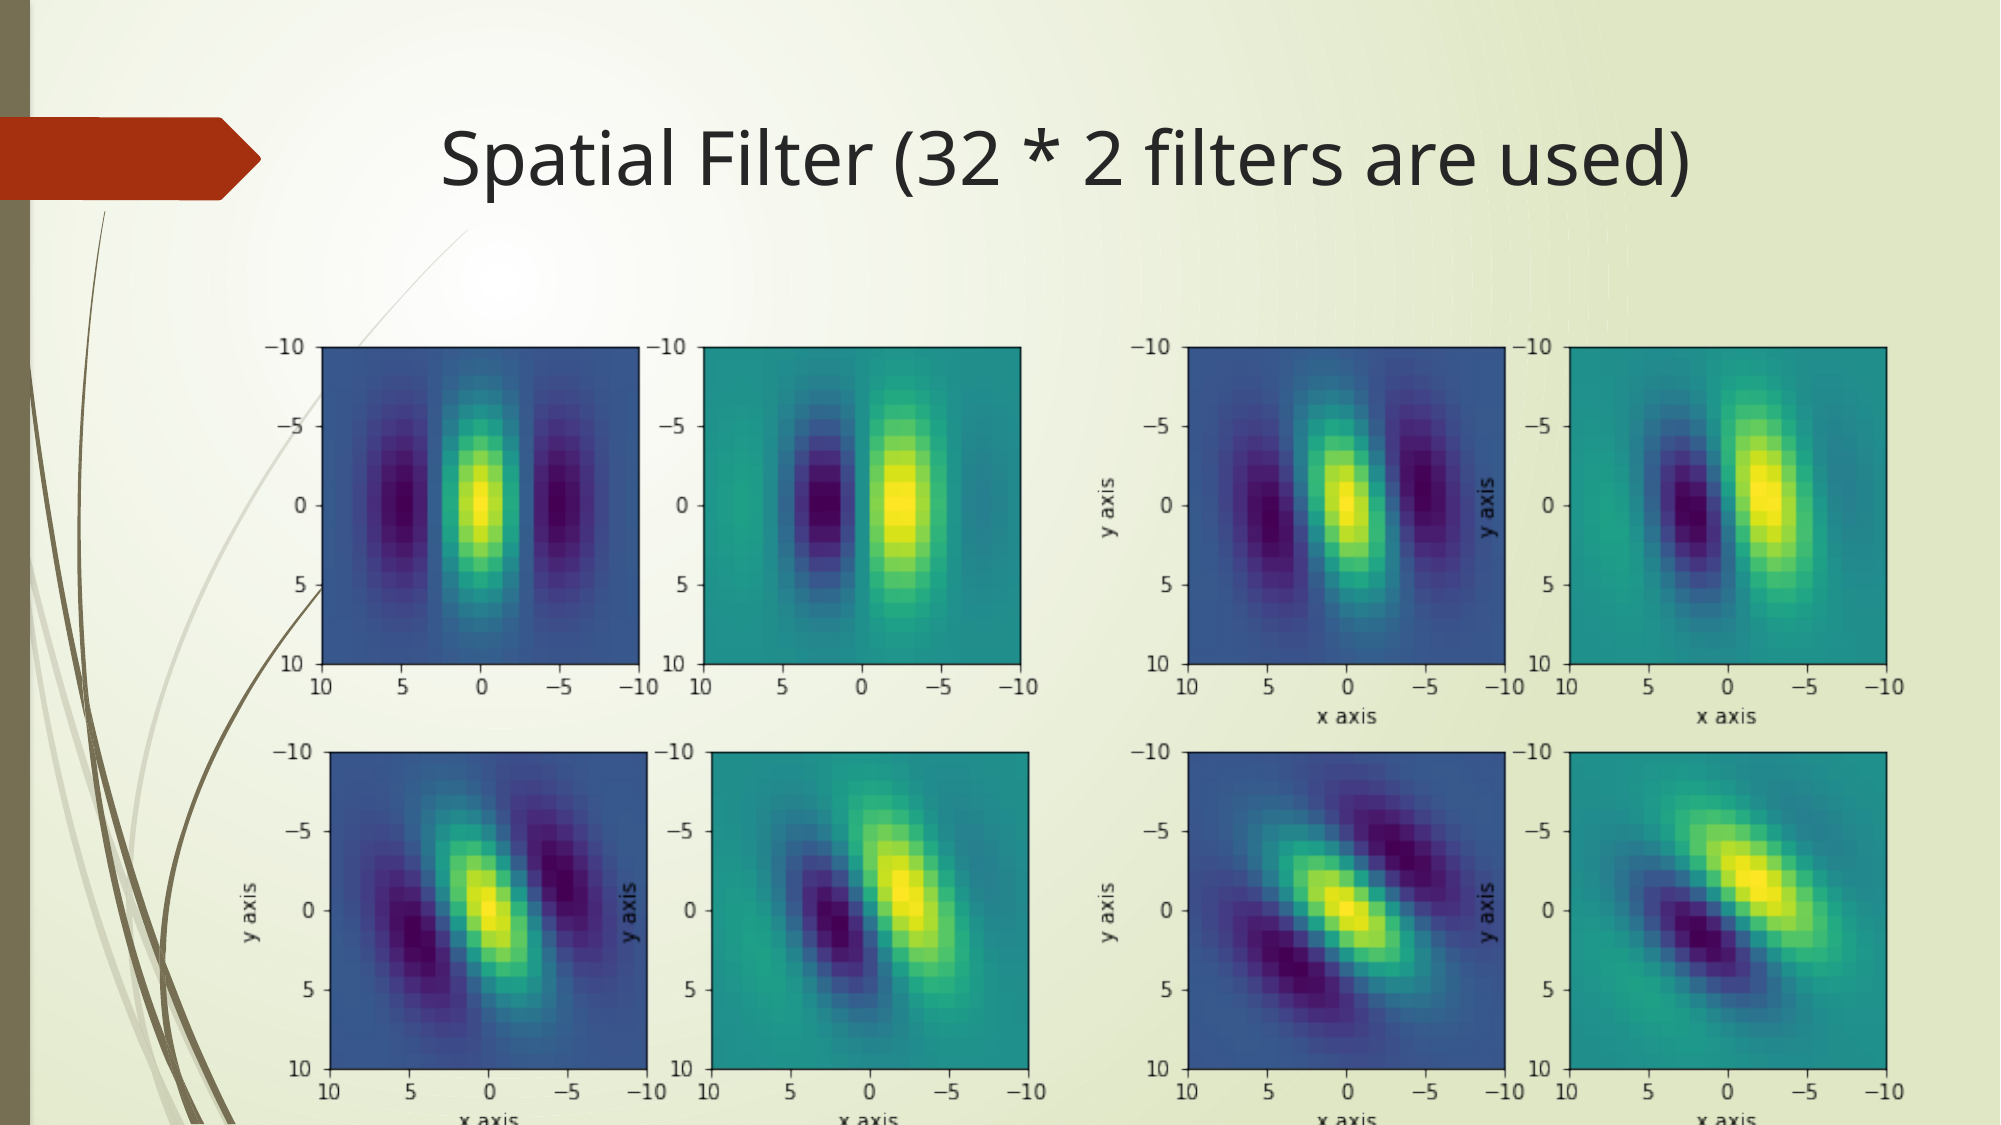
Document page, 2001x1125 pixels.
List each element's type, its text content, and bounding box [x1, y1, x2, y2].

title Spatial Filter (32 * 2 filters are used) [425, 102, 1888, 206]
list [1075, 207, 1976, 612]
picture [209, 207, 1976, 1125]
